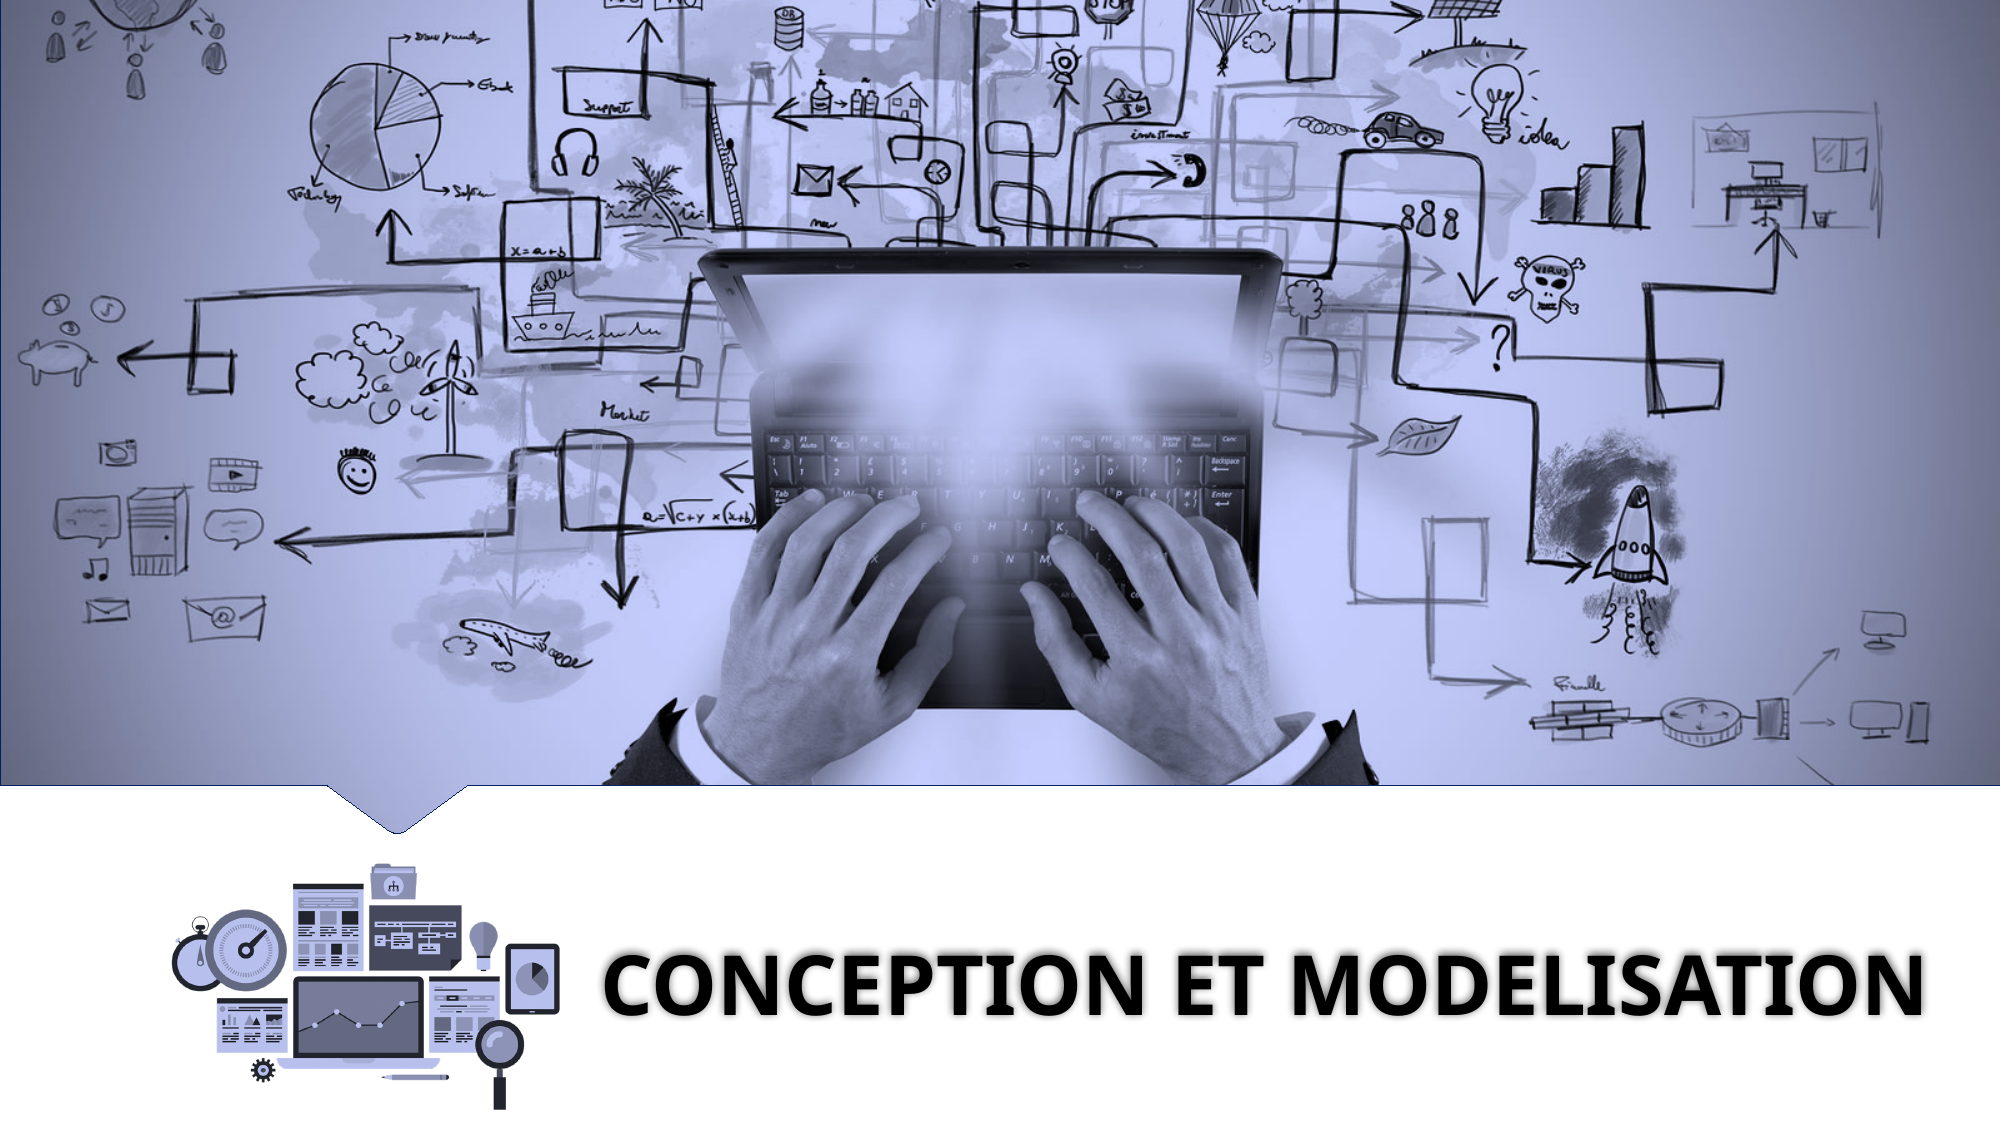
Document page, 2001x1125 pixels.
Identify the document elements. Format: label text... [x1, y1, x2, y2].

picture [0, 0, 2000, 1125]
title CONCEPTION ET MODELISATION [586, 906, 2000, 1040]
